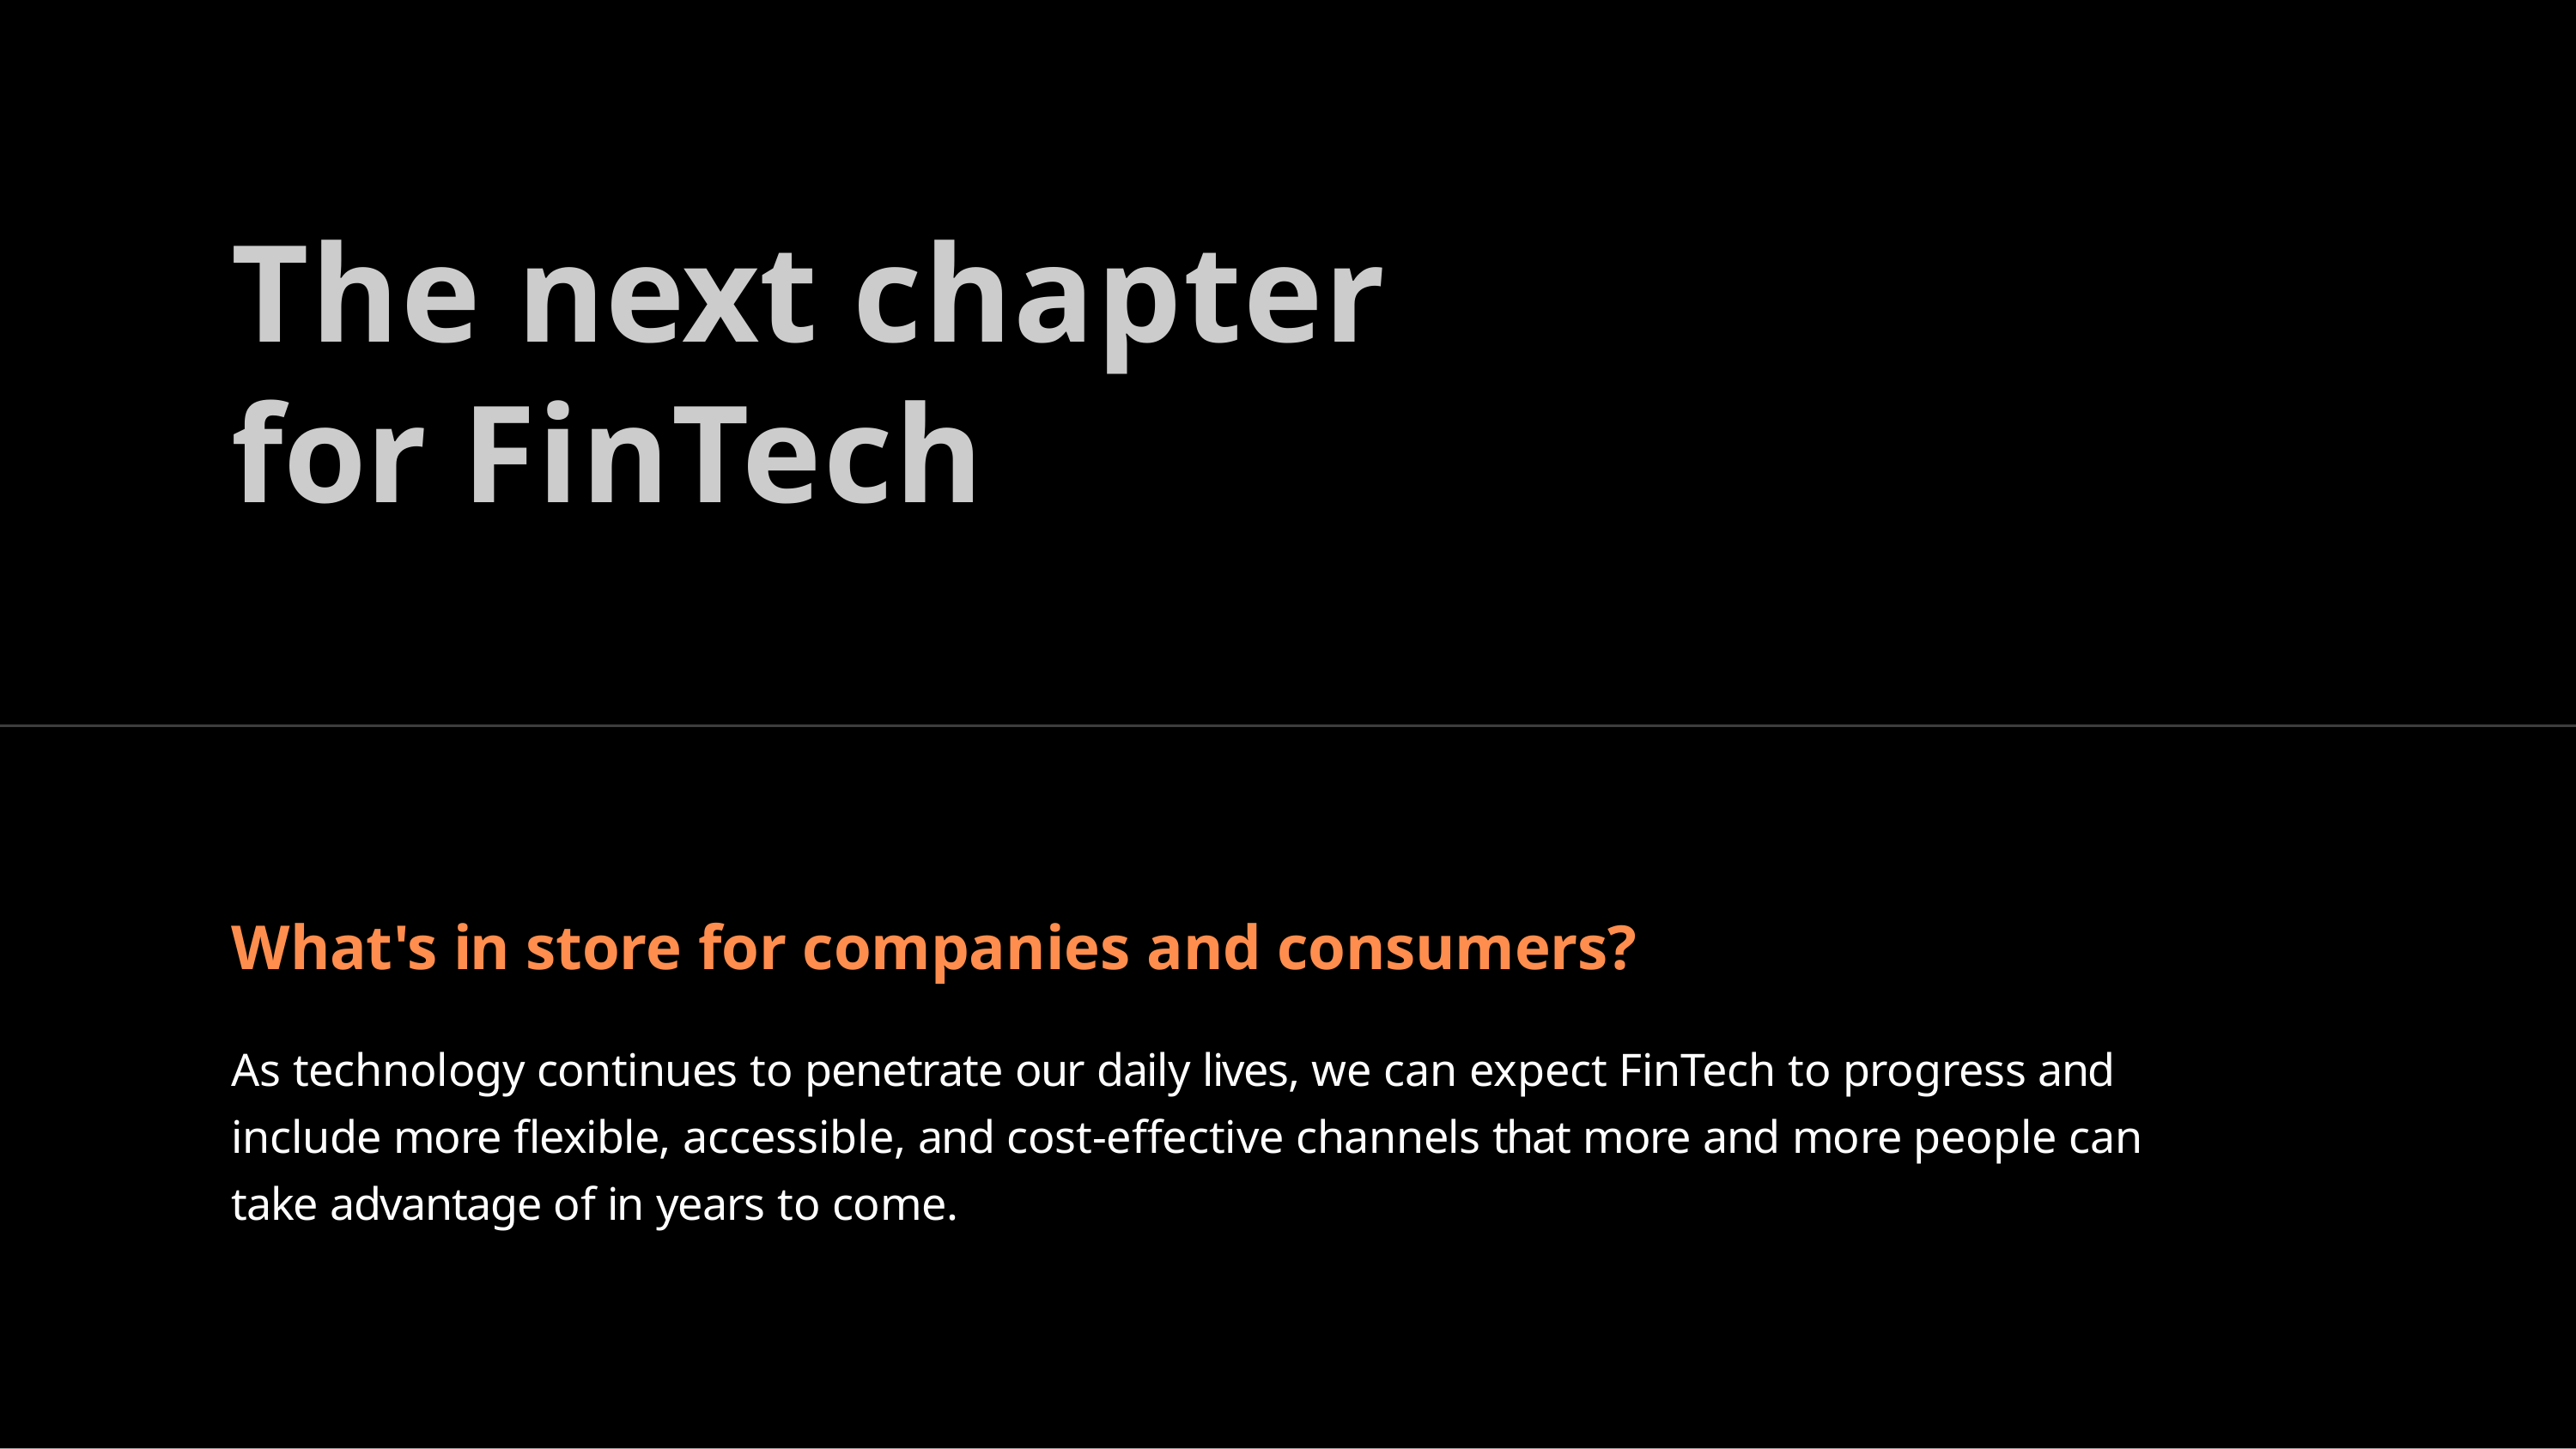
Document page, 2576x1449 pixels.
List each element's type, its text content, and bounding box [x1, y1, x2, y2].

text_box [0, 724, 2576, 727]
title The next chapter for FinTech [229, 205, 1394, 530]
text_box What's in store for companies and consumers? As technology continues to penetrate our daily lives, we can expect FinTech to progress and include more flexible, accessible, and cost-effective channels that more and more people can take advantage of in years to come. [229, 906, 2158, 1230]
